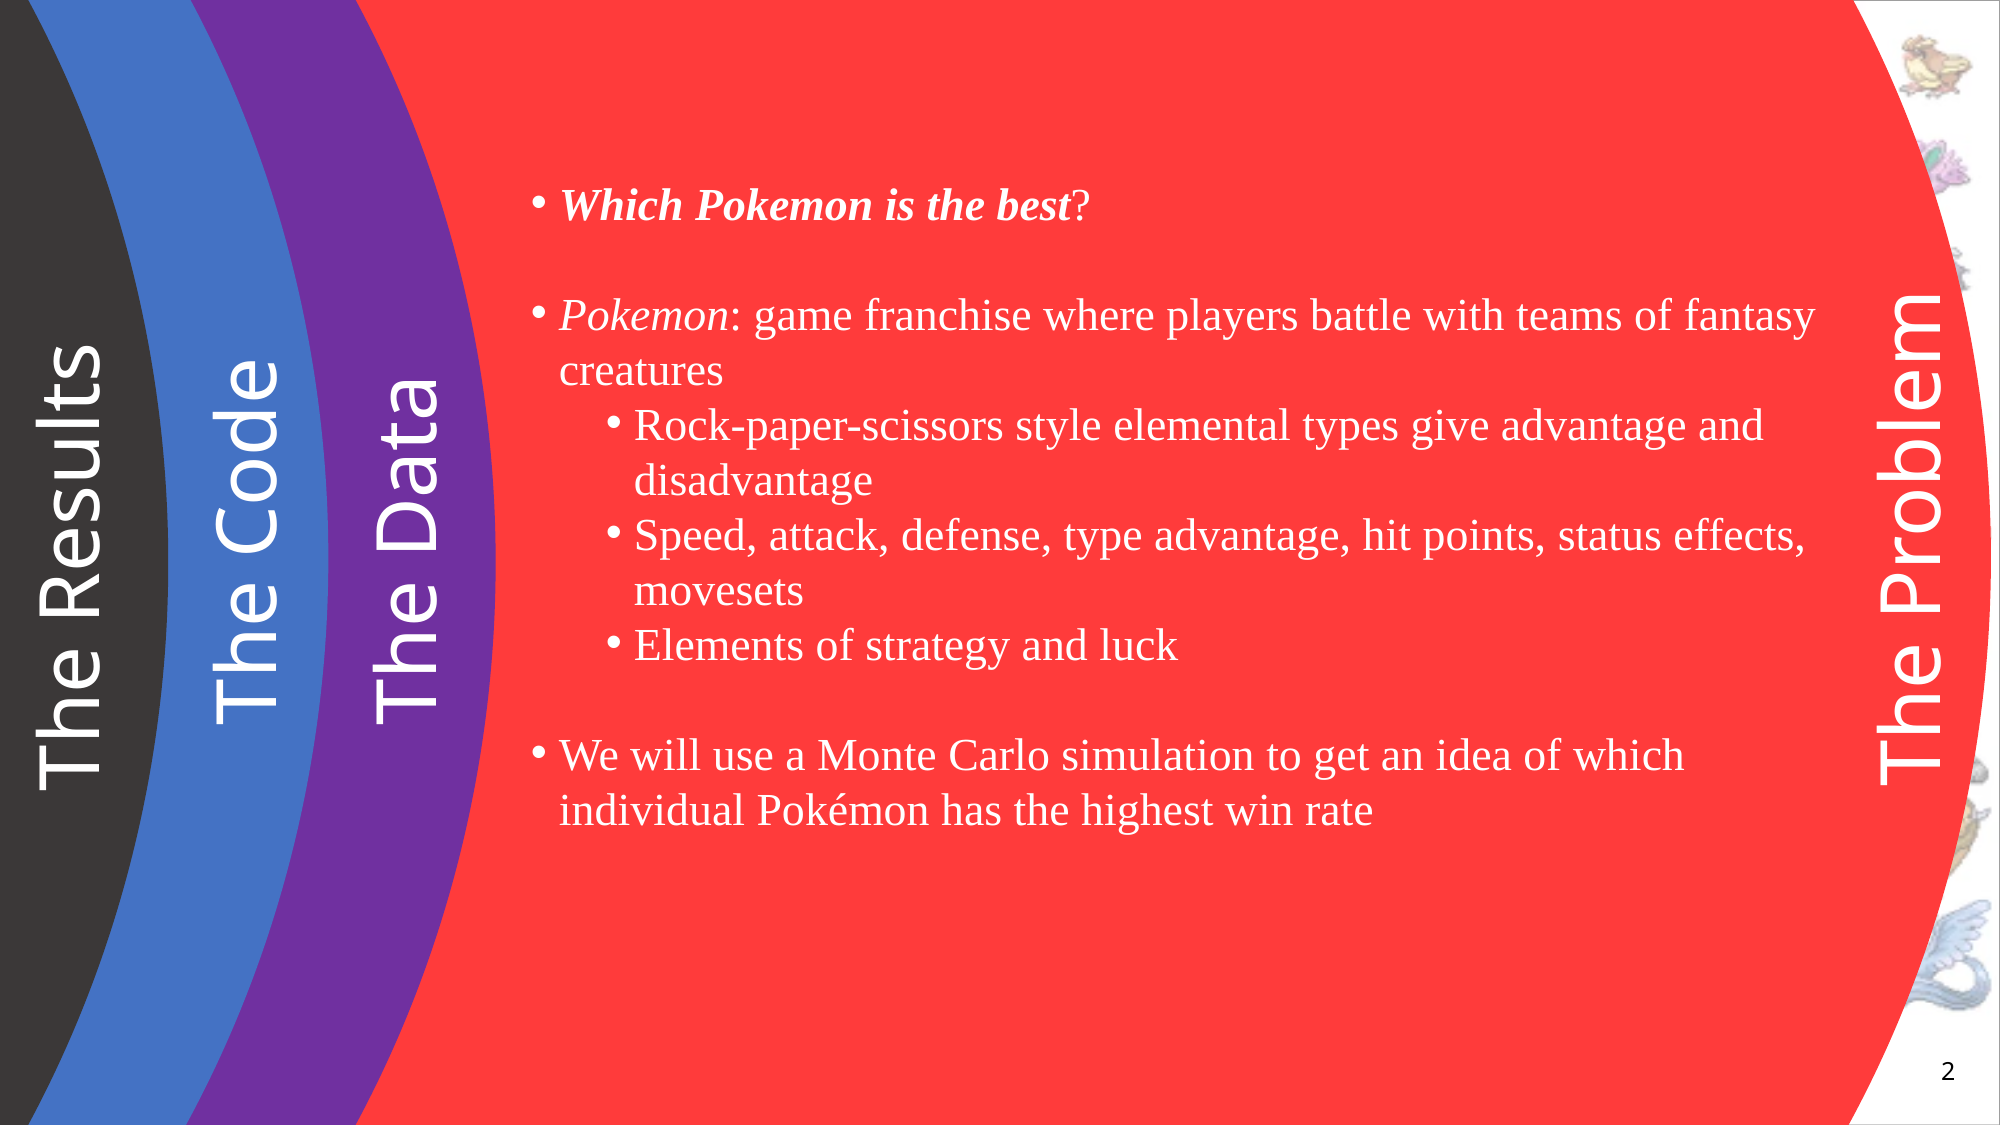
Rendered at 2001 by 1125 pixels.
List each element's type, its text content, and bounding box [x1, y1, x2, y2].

text_box The Code [185, 309, 301, 741]
text_box [188, 0, 497, 1125]
text_box [358, 0, 1992, 1125]
text_box The Problem [1849, 253, 1964, 802]
text_box [30, 0, 330, 1125]
slide_number 2 [1520, 1042, 1971, 1103]
text_box Which Pokemon is the best? Pokemon: game franchise where players battle with teams of fantasy creatures Rock-paper-scissors style elemental types give advantage and disadvantage Speed, attack, defense, type advantage, hit points, status effects, movesets Elements of strategy and luck We will use a Monte Carlo simulation to get an idea of which individual Pokémon has the highest win rate [515, 166, 1849, 842]
text_box The Data [345, 352, 461, 741]
text_box The Results [9, 309, 124, 806]
text_box [0, 0, 170, 1125]
